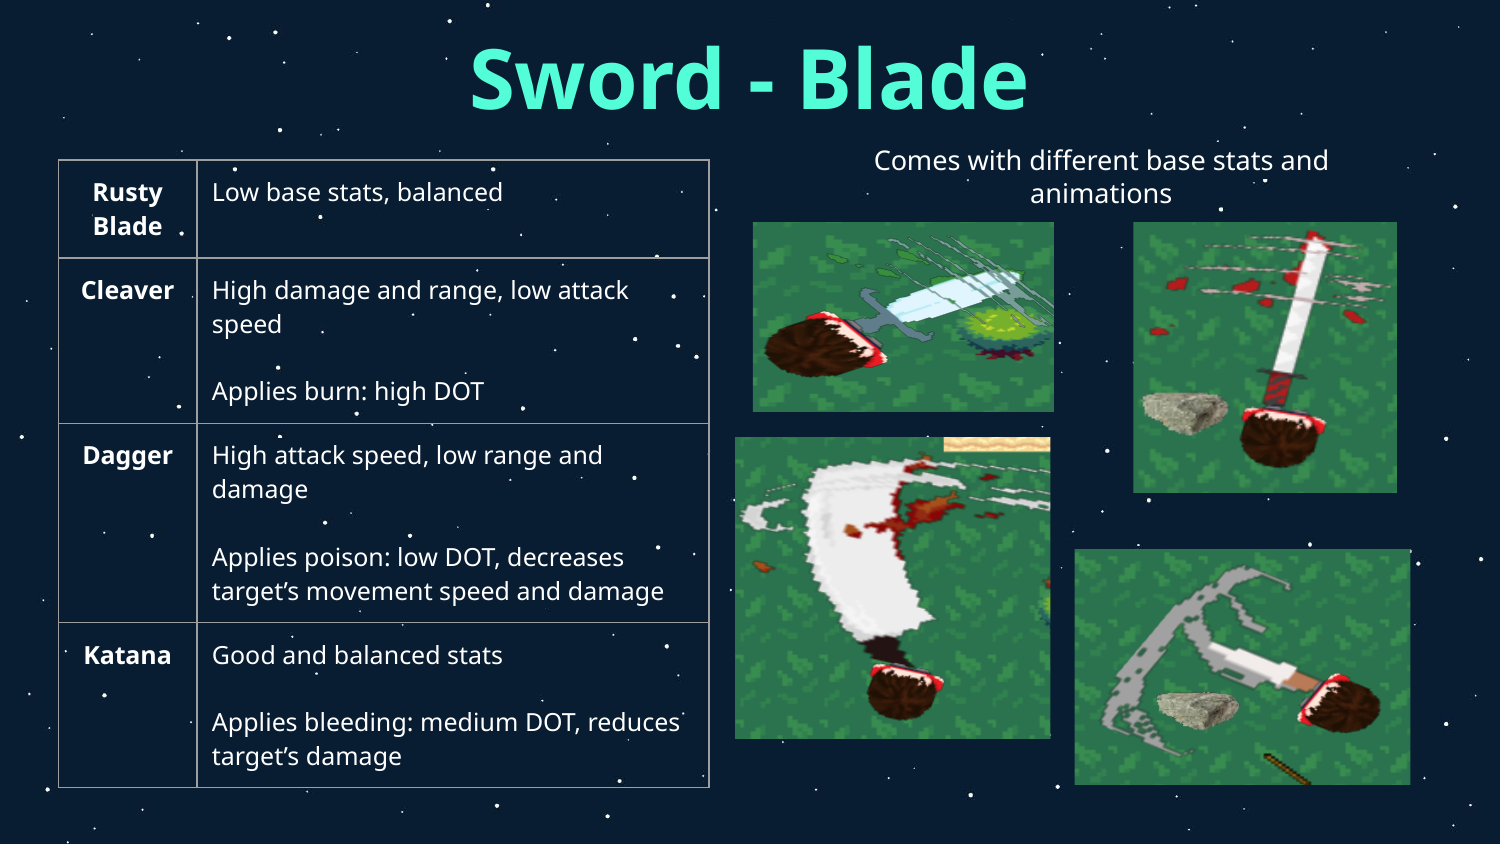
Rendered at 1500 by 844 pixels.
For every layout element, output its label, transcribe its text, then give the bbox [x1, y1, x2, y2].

table_header Low base stats, balanced [198, 161, 708, 257]
table_cell Good and balanced stats Applies bleeding: medium DOT, reduces target’s damage [198, 623, 708, 787]
table_header Rusty Blade [59, 161, 196, 257]
table_cell High damage and range, low attack speed Applies burn: high DOT [198, 259, 708, 423]
table_cell Katana [59, 623, 196, 787]
table_cell Cleaver [59, 259, 196, 423]
subtitle Comes with different base stats and animations [805, 128, 1397, 223]
table_cell High attack speed, low range and damage Applies poison: low DOT, decreases target’s movement speed and damage [198, 424, 708, 622]
picture [0, 0, 1500, 844]
title Sword - Blade [118, 11, 1382, 106]
table_cell Dagger [59, 424, 196, 622]
